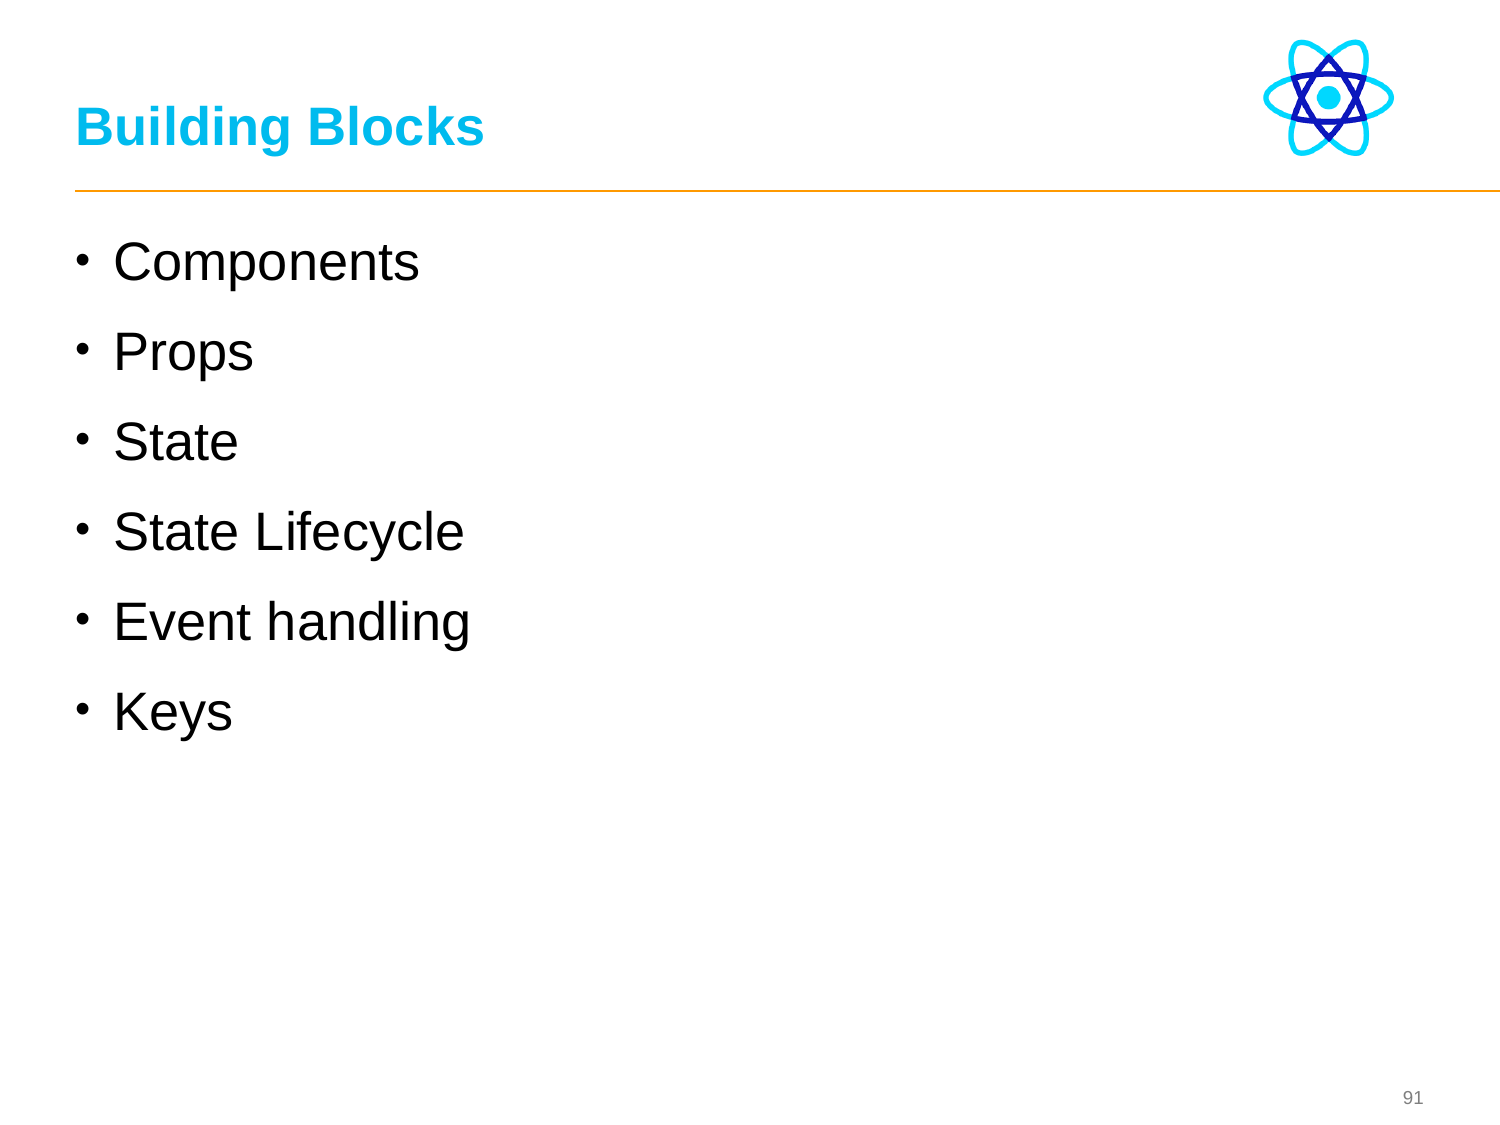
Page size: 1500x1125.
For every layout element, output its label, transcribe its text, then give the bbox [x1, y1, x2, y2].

title Building Blocks [75, 27, 1422, 157]
list Components Props State State Lifecycle Event handling Keys [75, 226, 1425, 1018]
